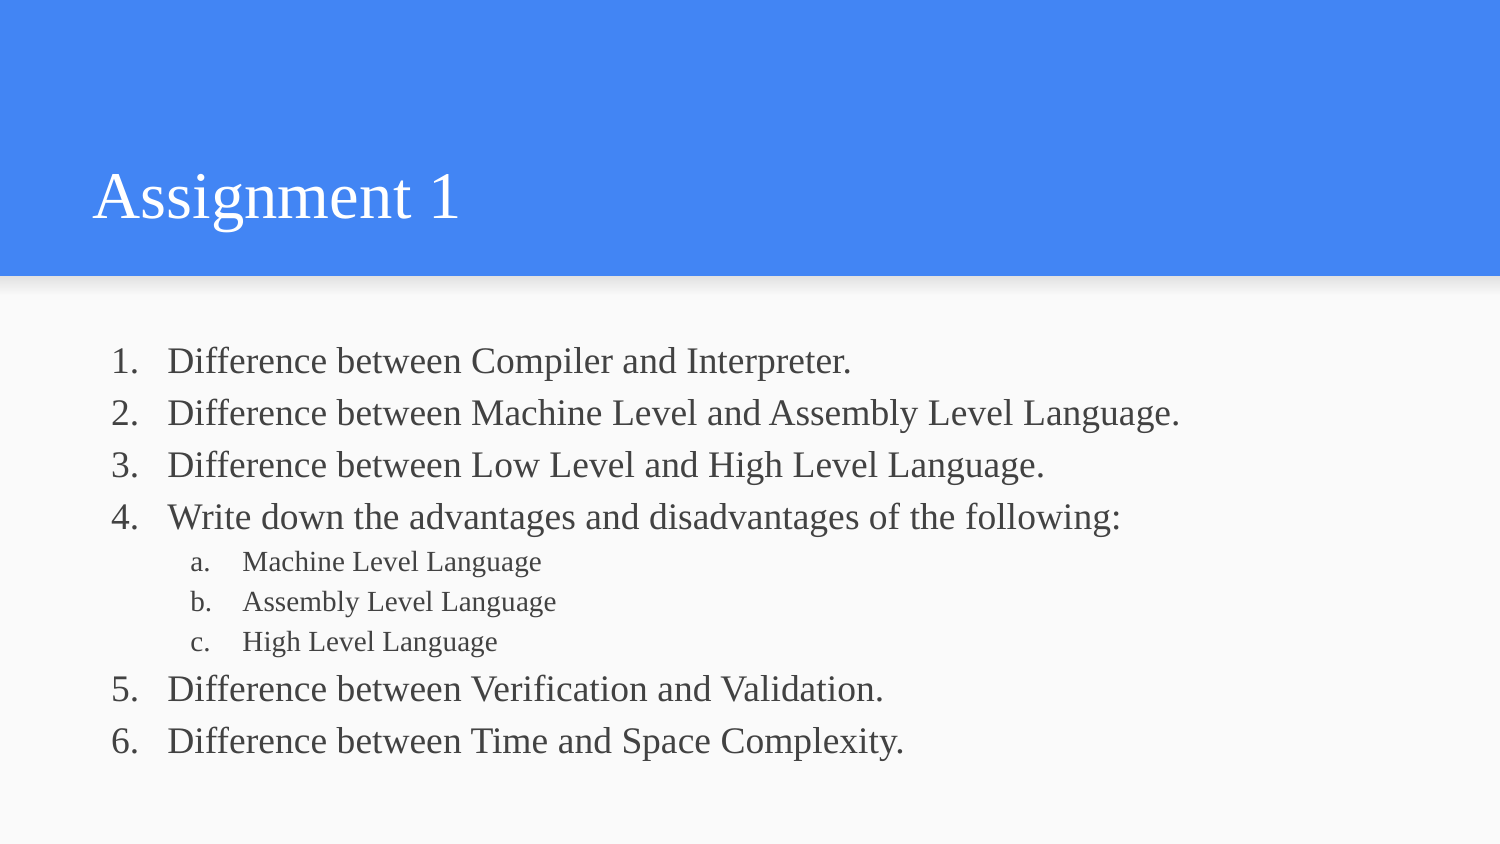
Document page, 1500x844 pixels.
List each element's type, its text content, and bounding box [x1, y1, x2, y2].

title Assignment 1 [77, 121, 1427, 248]
list Difference between Compiler and Interpreter. Difference between Machine Level and Assembly Level Language. Difference between Low Level and High Level Language. Write down the advantages and disadvantages of the following: Machine Level Language Assembly Level Language High Level Language Difference between Verification and Validation. Difference between Time and Space Complexity. [77, 314, 1427, 760]
